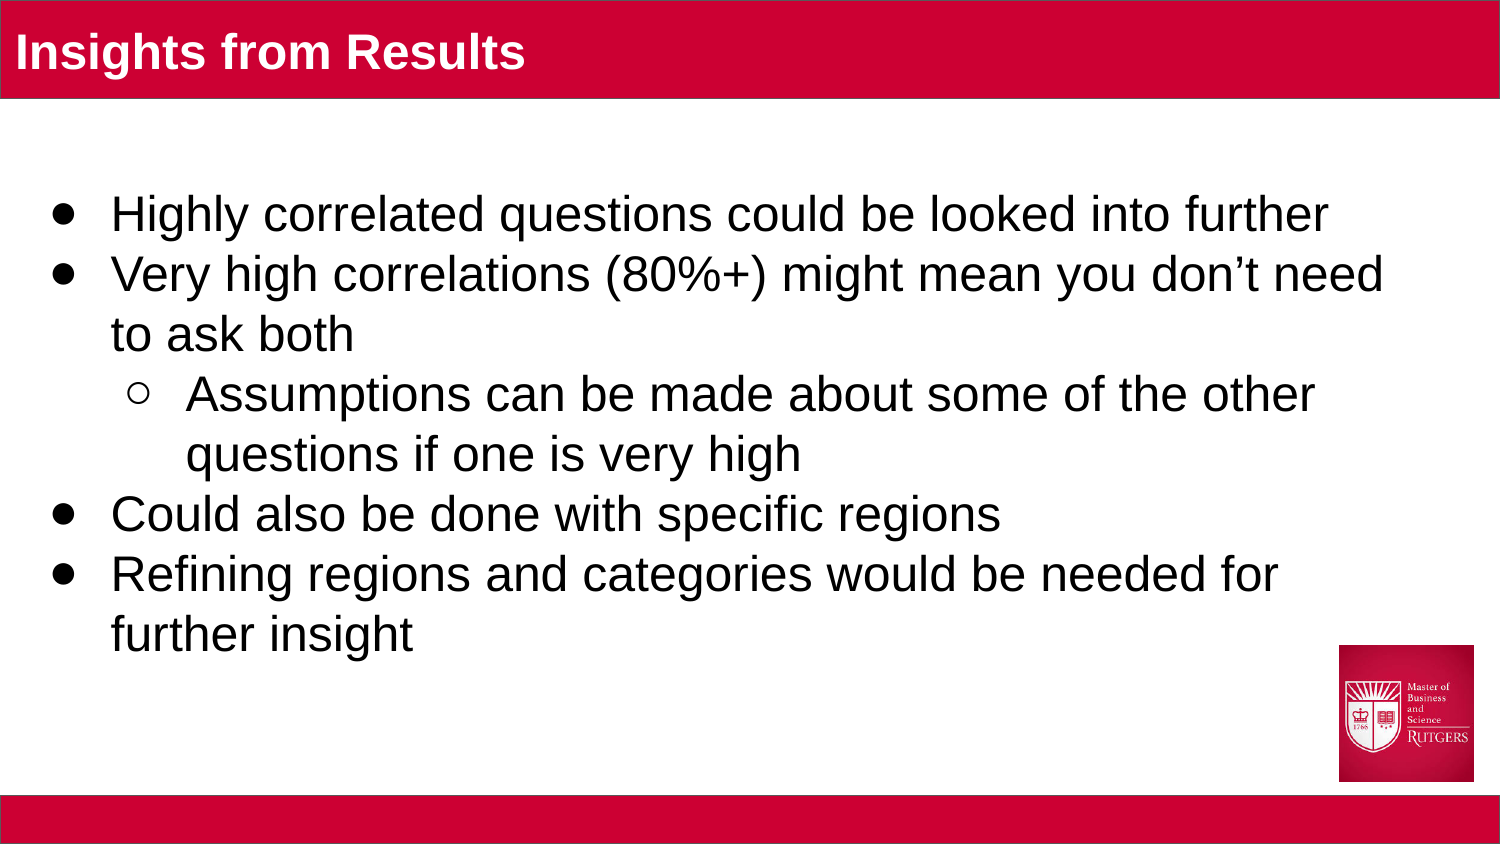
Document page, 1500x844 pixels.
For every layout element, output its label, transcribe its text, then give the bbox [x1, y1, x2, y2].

picture [1338, 645, 1474, 782]
text_box Insights from Results [0, 0, 1500, 99]
text_box [0, 795, 1500, 844]
text_box Highly correlated questions could be looked into further Very high correlations (80%+) might mean you don’t need to ask both Assumptions can be made about some of the other questions if one is very high Could also be done with specific regions Refining regions and categories would be needed for further insight [20, 166, 1450, 678]
